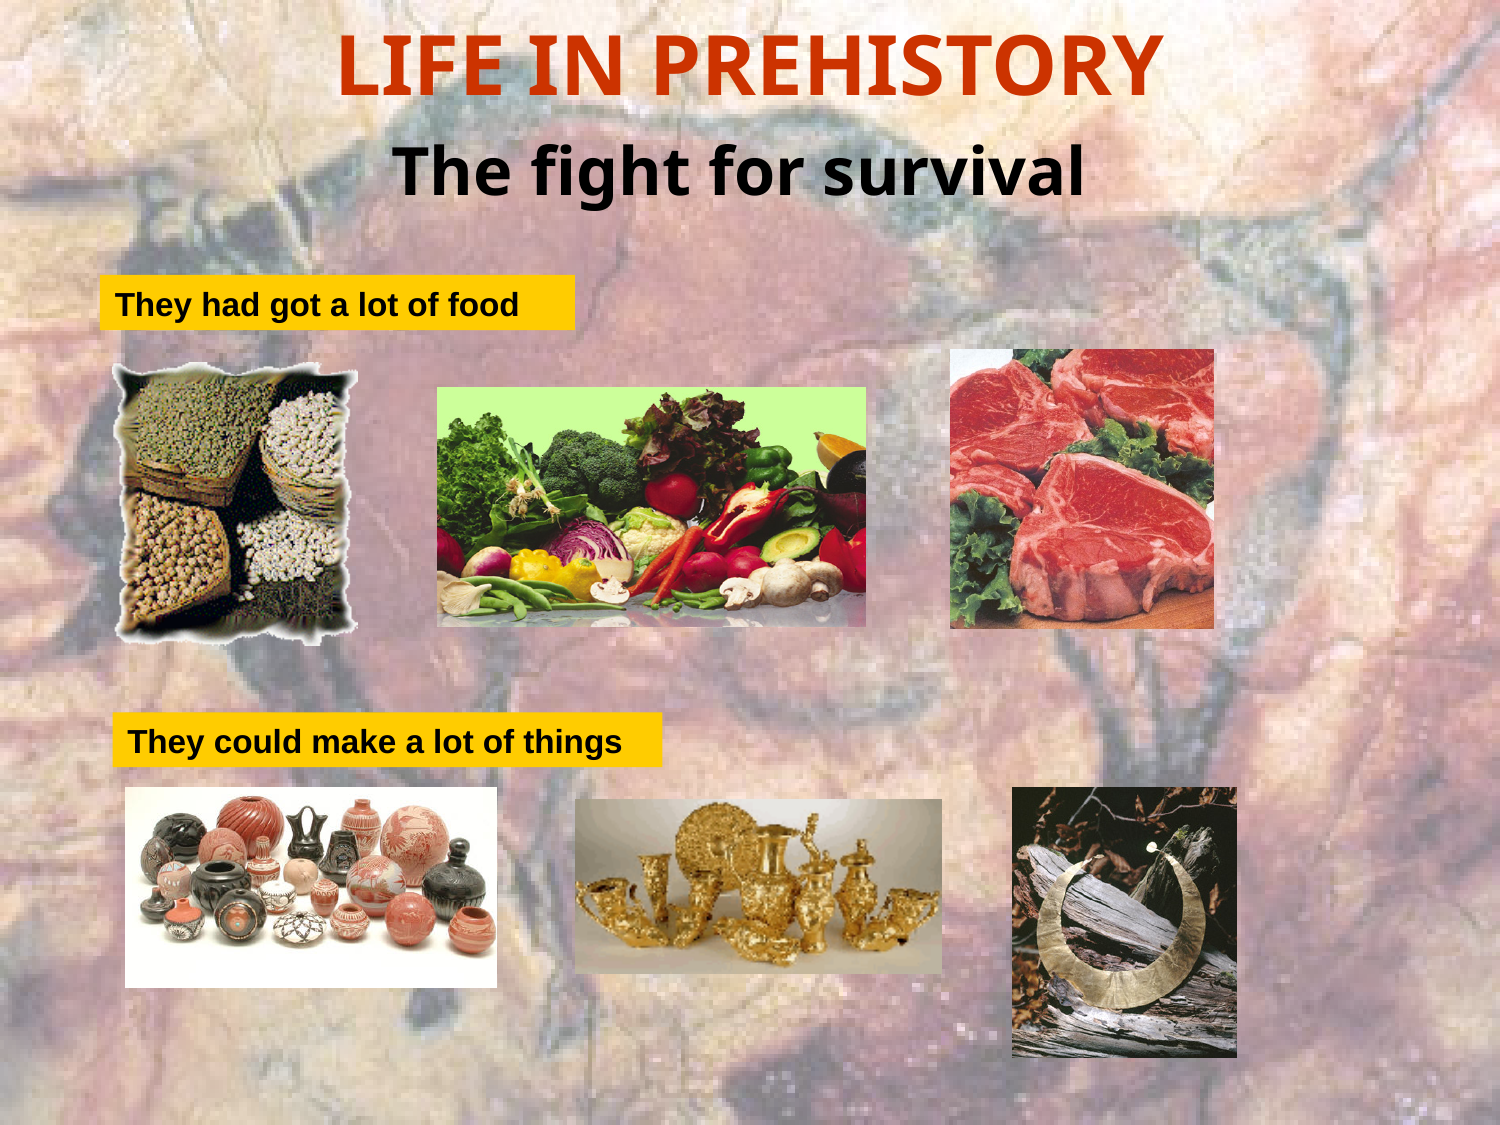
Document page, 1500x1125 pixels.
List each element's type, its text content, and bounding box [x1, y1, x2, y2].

picture [0, 0, 1500, 1125]
text_box [532, 402, 908, 684]
text_box They could make a lot of things [112, 712, 663, 768]
title LIFE IN PREHISTORY The fight for survival [75, 41, 1425, 163]
text_box They had got a lot of food [99, 274, 575, 331]
